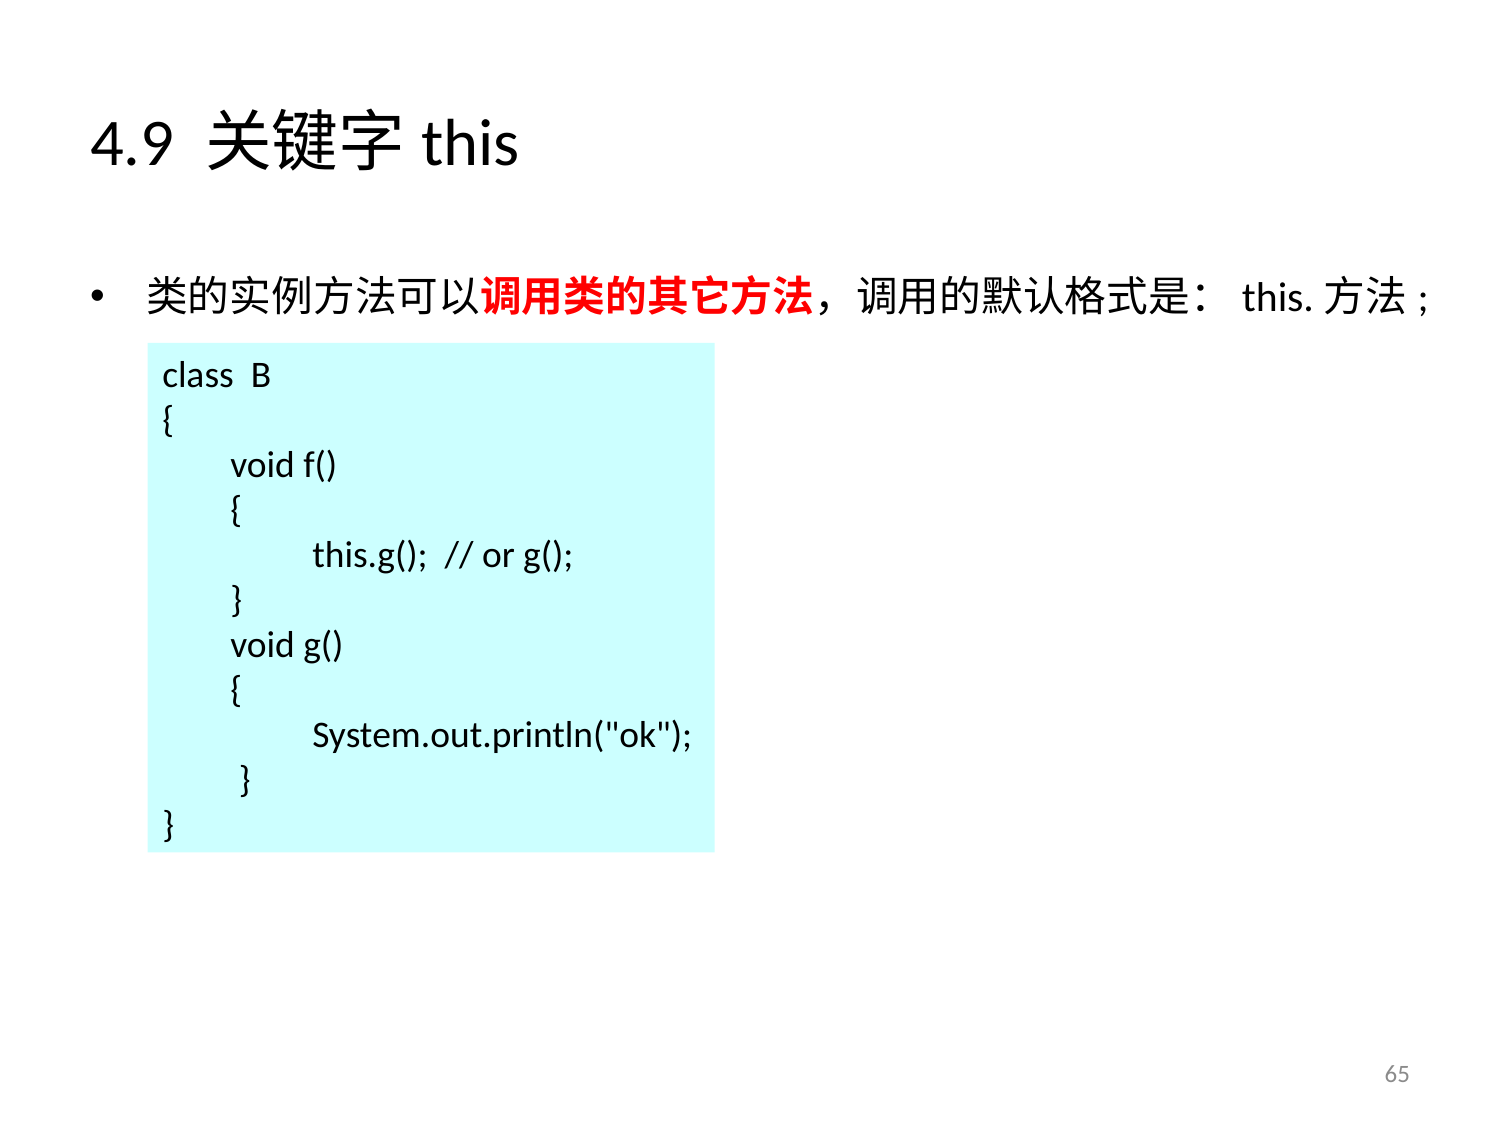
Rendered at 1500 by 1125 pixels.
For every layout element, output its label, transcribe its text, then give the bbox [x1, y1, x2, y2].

text_box class B { void f() { this.g(); // or g(); } void g() { System.out.println("ok"); } } [147, 342, 715, 853]
slide_number 65 [1074, 1042, 1425, 1103]
list 类的实例方法可以调用类的其它方法，调用的默认格式是：this.方法; [75, 262, 1425, 1005]
title 4.9 关键字this [75, 45, 1425, 233]
